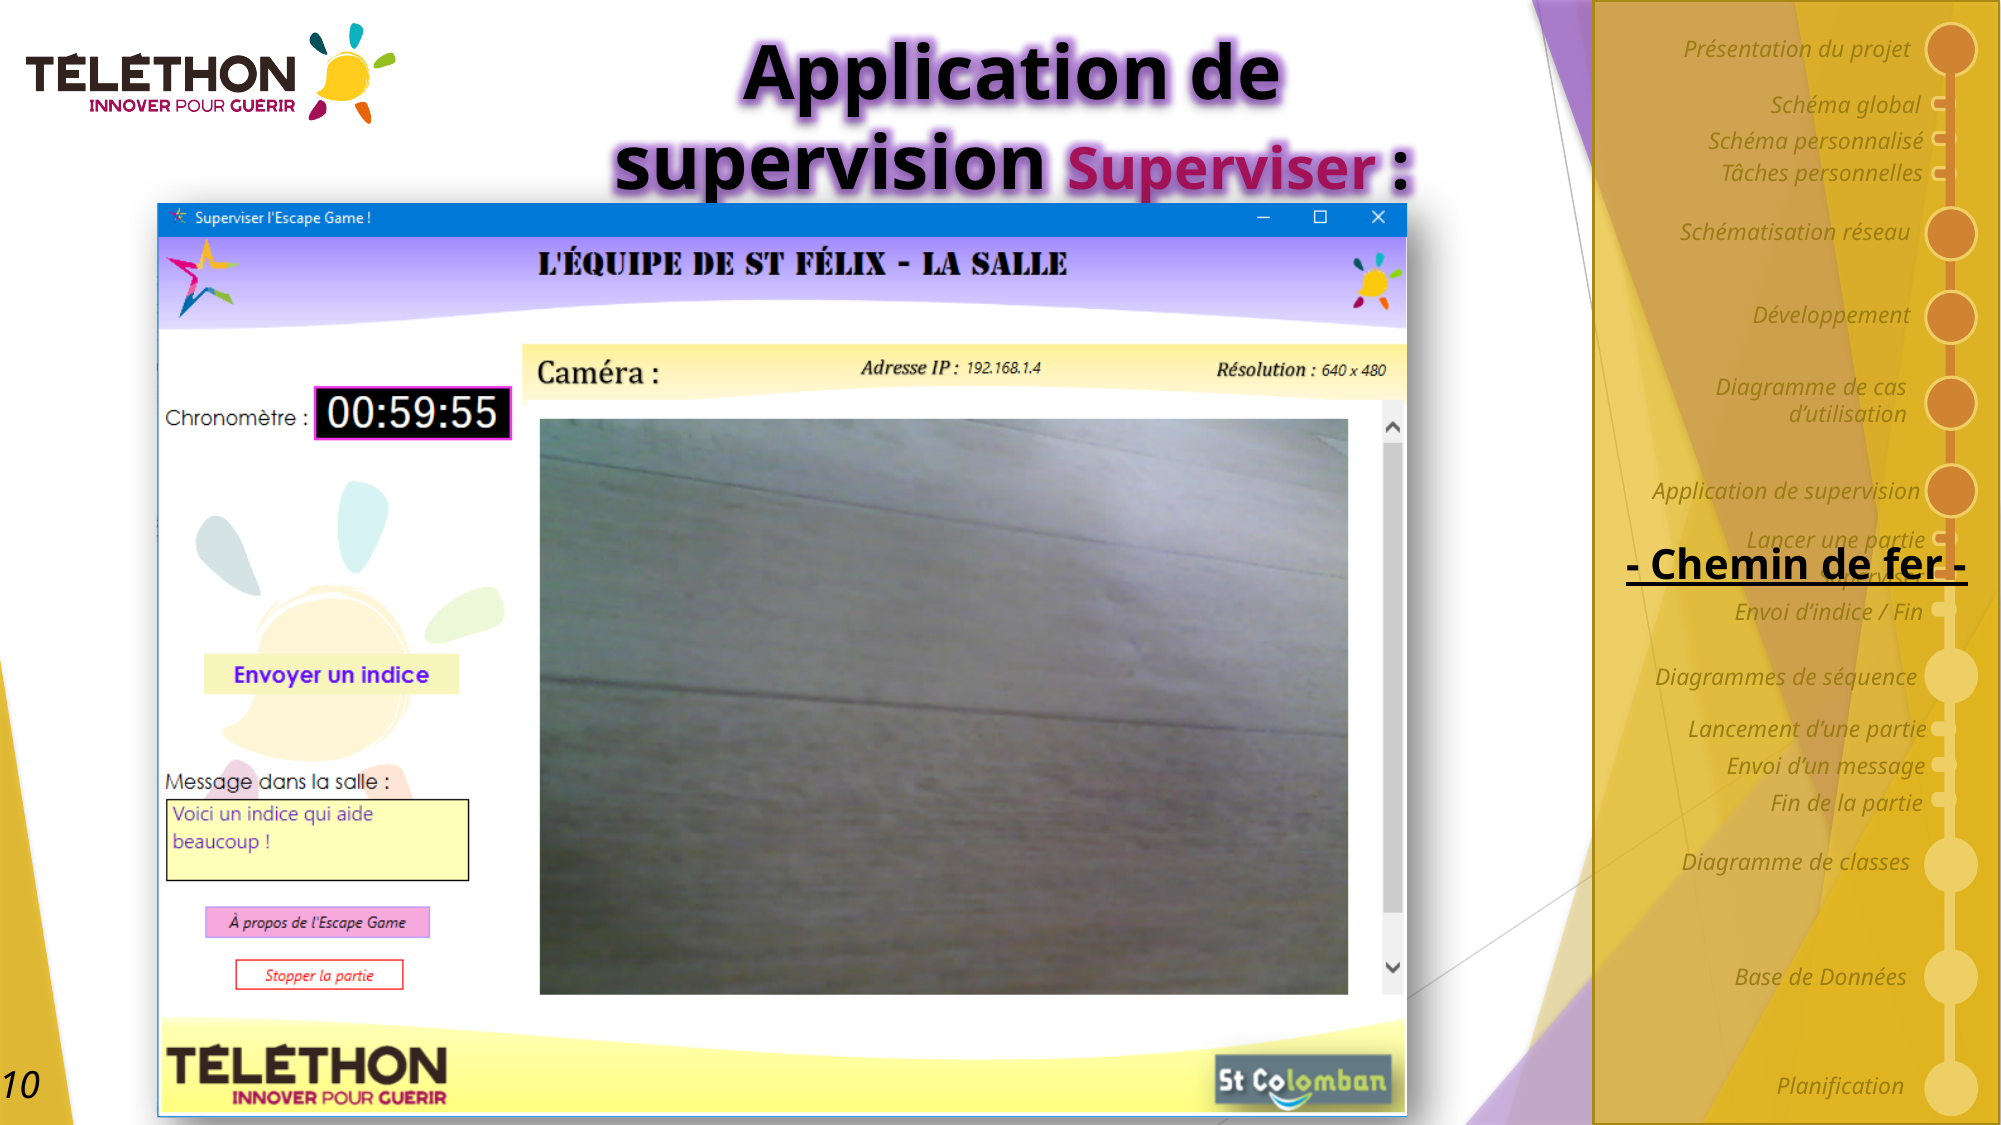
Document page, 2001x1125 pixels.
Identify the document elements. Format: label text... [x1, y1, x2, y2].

text_box - Chemin de fer - [1592, 0, 2000, 1125]
picture [156, 203, 1408, 1119]
text_box 10 [0, 1053, 63, 1114]
picture [22, 22, 397, 124]
text_box Application de supervision Superviser : [545, 16, 1480, 212]
